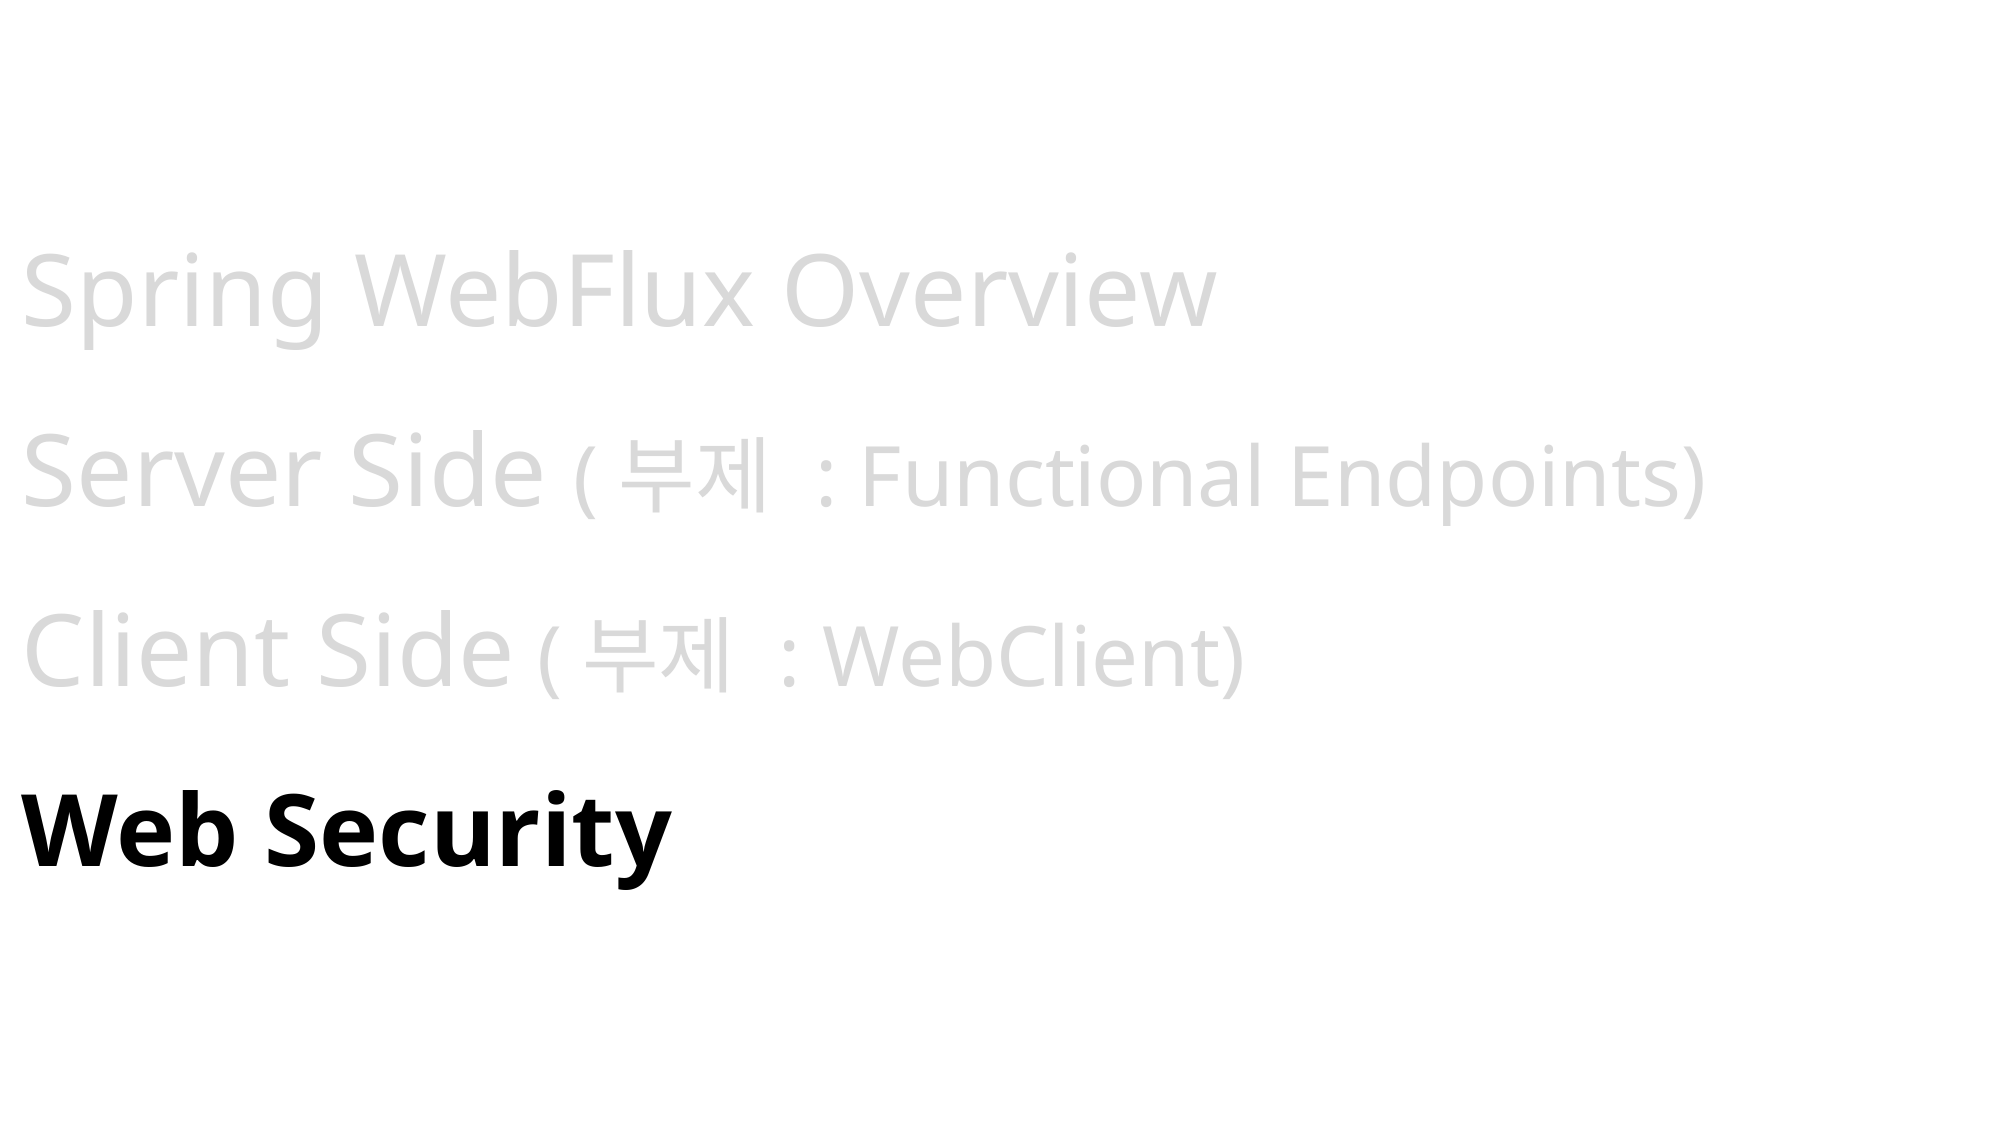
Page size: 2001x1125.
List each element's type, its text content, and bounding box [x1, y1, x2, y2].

text_box Spring WebFlux Overview Server Side (부제 : Functional Endpoints) Client Side (부제 : WebClient) Web Security [7, 159, 1722, 894]
